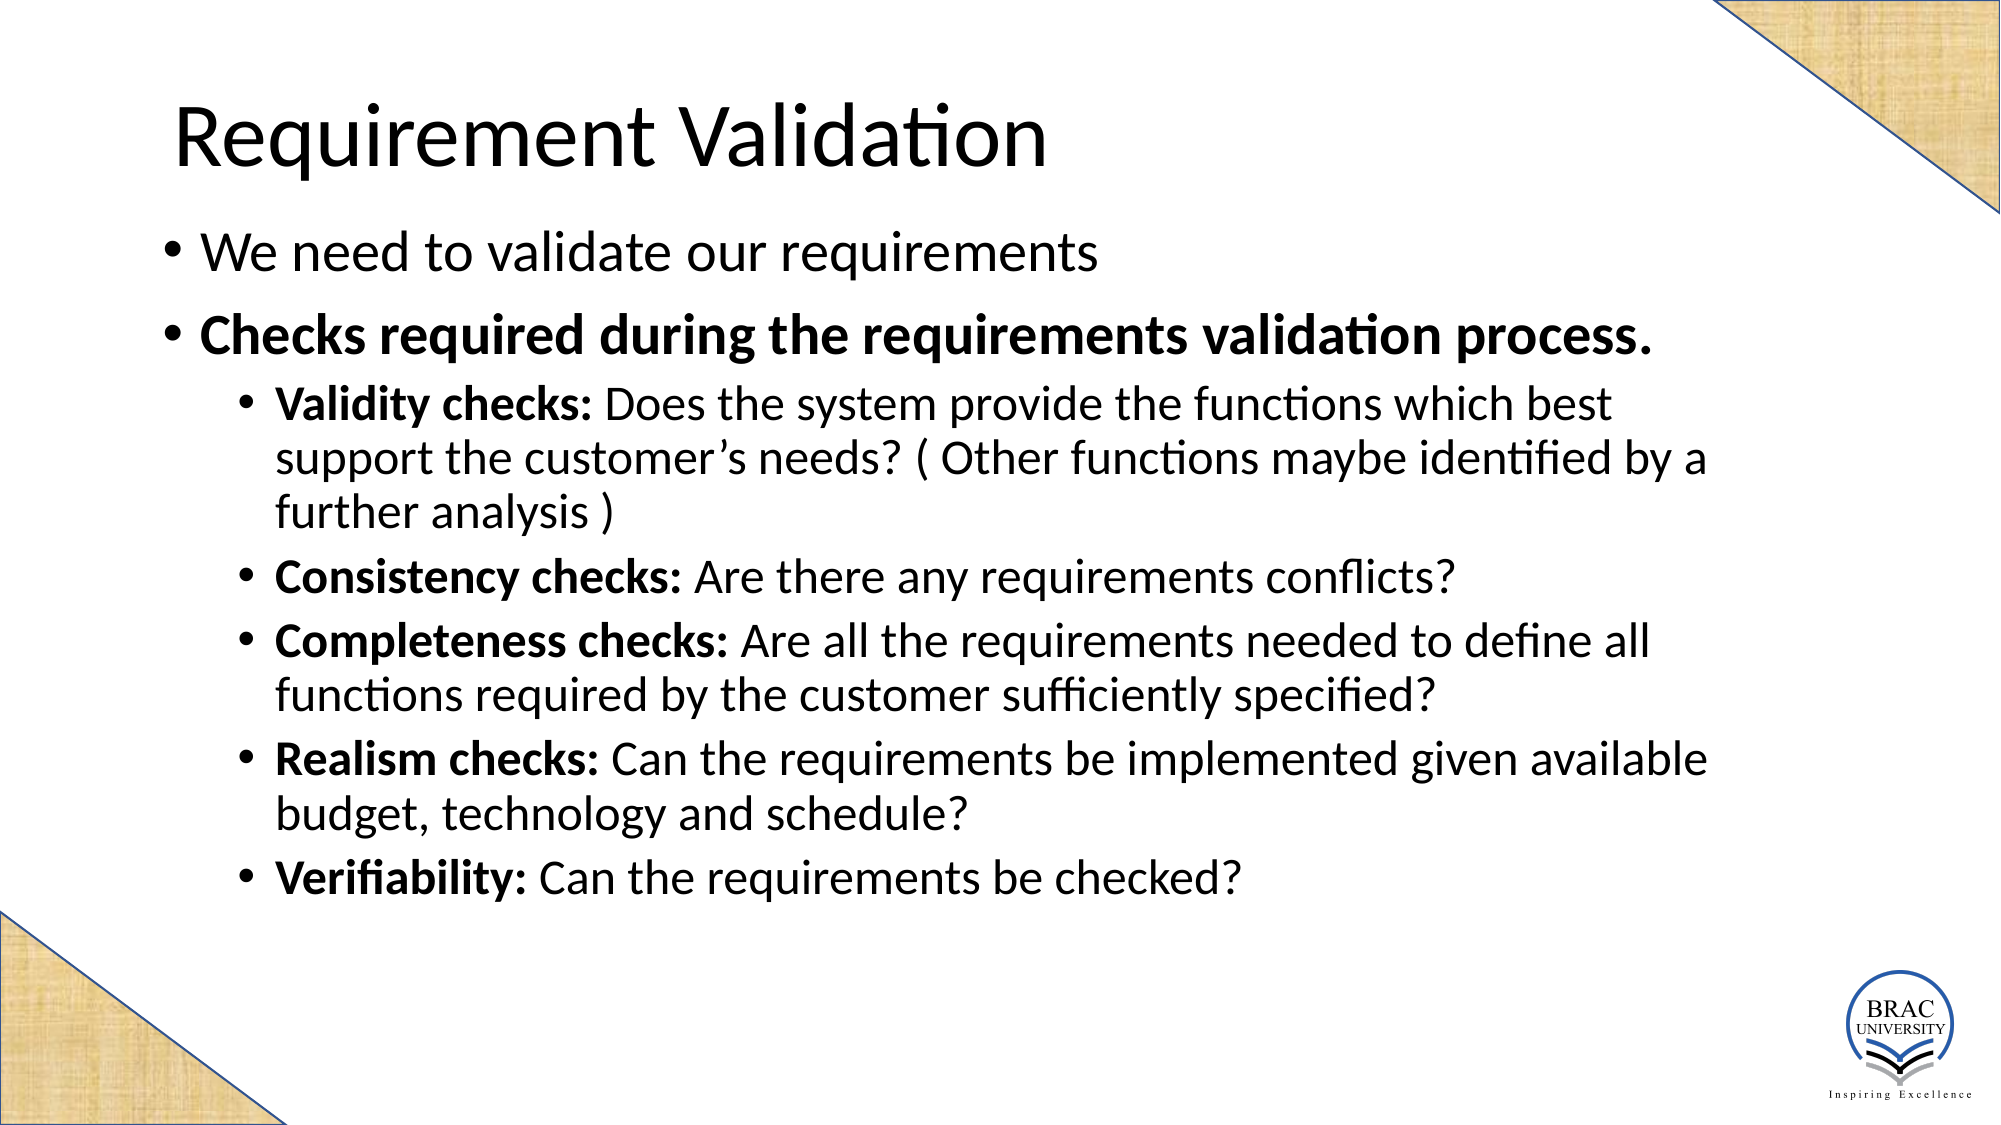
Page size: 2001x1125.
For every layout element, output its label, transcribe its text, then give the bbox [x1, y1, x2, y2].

text_box [1714, 0, 2000, 214]
list We need to validate our requirements Checks required during the requirements validation process. Validity checks: Does the system provide the functions which best support the customer’s needs? ( Other functions maybe identified by a further analysis ) Consistency checks: Are there any requirements conflicts? Completeness checks: Are all the requirements needed to define all functions required by the customer sufficiently specified? Realism checks: Can the requirements be implemented given available budget, technology and schedule? Verifiability: Can the requirements be checked? [147, 213, 1737, 1059]
text_box [0, 911, 286, 1125]
picture [1829, 970, 1971, 1100]
title Requirement Validation [137, 59, 1863, 214]
